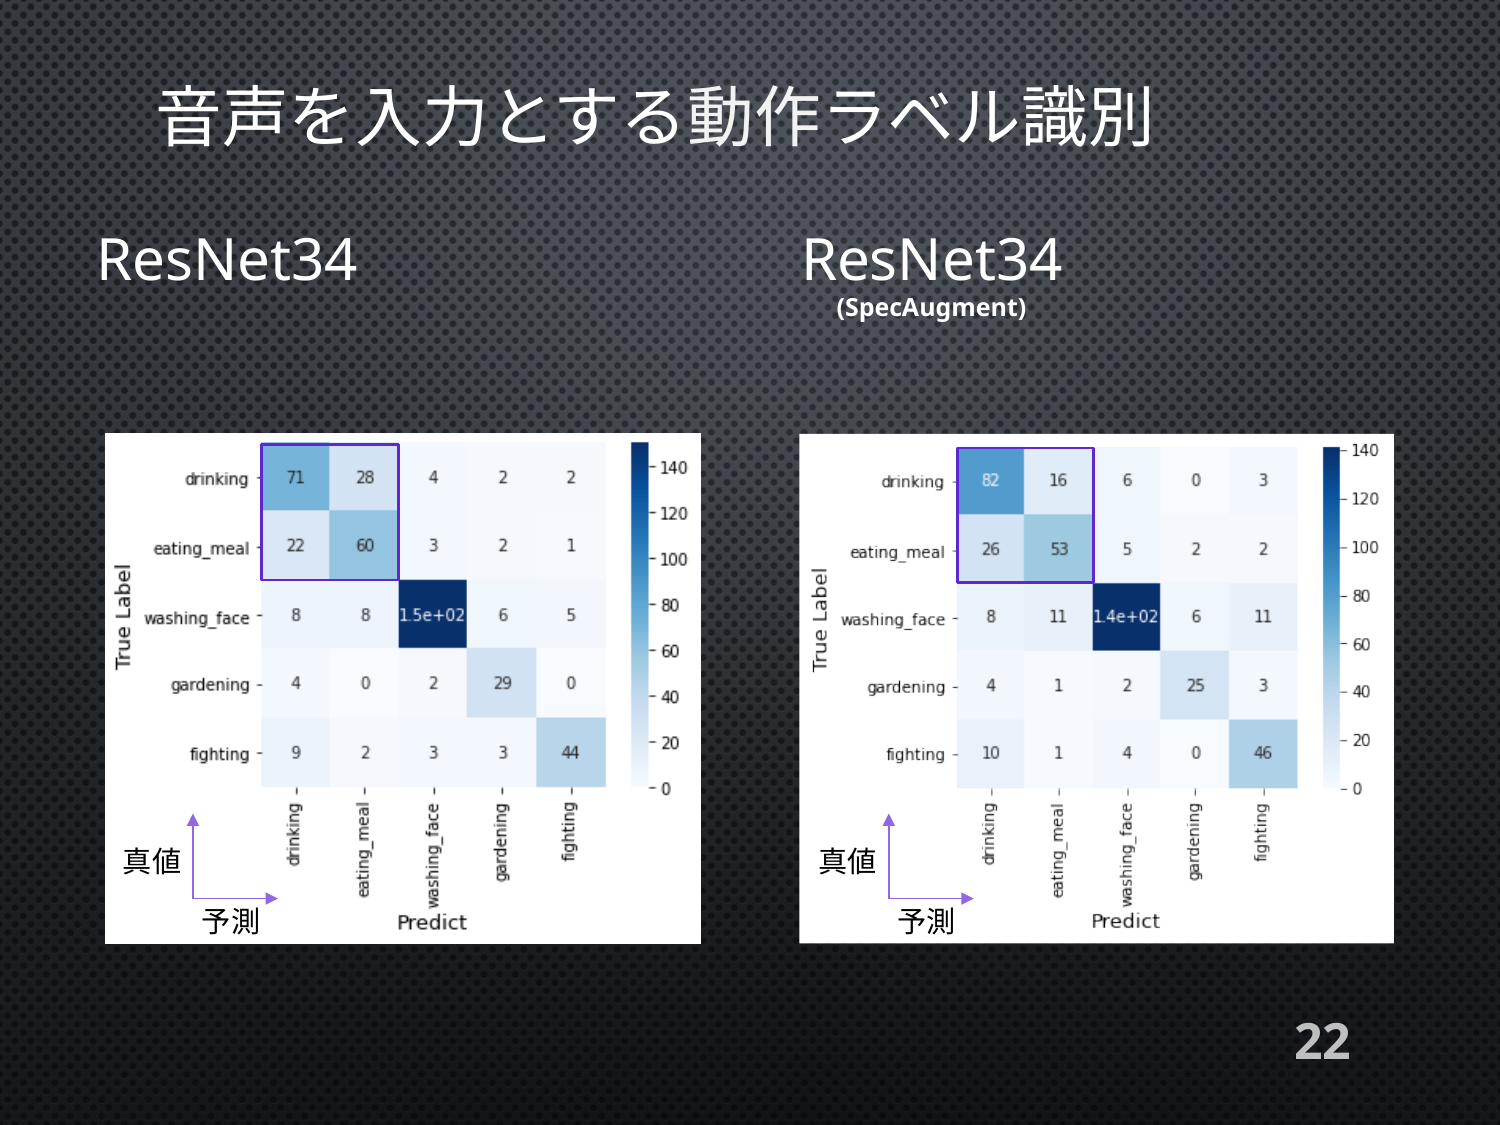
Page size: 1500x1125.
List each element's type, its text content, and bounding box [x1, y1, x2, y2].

slide_number 22 [1171, 1013, 1367, 1074]
text_box ResNet34 (SpecAugment) [749, 214, 1114, 330]
title 音声を入力とする動作ラベル識別 [140, 47, 1360, 182]
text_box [799, 433, 1395, 944]
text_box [787, 813, 975, 947]
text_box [105, 433, 701, 944]
text_box ResNet34 [74, 214, 380, 300]
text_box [91, 813, 279, 947]
